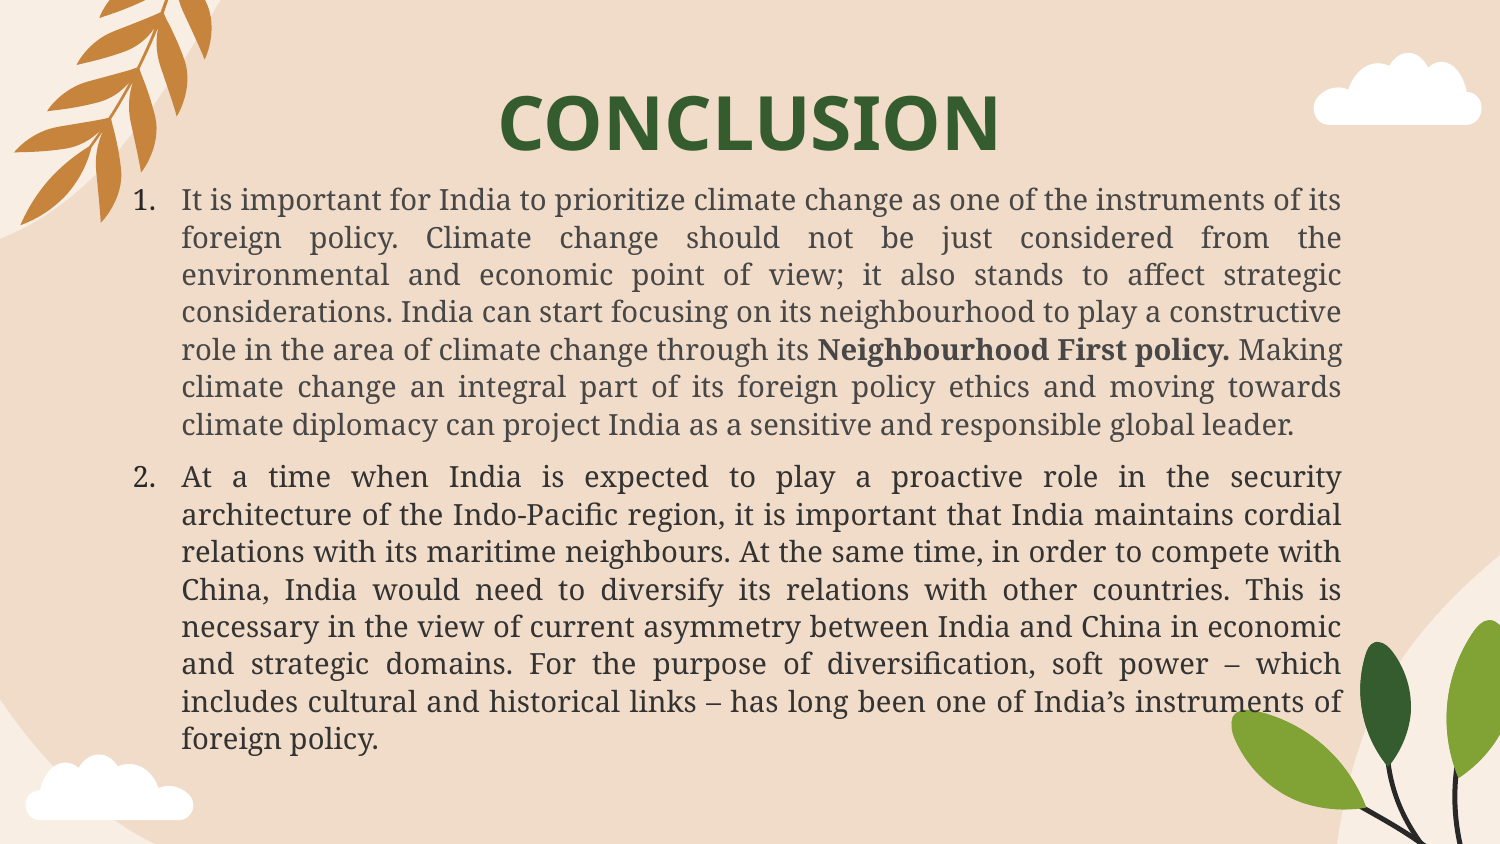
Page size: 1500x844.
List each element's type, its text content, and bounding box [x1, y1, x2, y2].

text_box [25, 754, 194, 821]
title CONCLUSION [116, 60, 1383, 155]
list It is important for India to prioritize climate change as one of the instruments of its foreign policy. Climate change should not be just considered from the environmental and economic point of view; it also stands to affect strategic considerations. India can start focusing on its neighbourhood to play a constructive role in the area of climate change through its Neighbourhood First policy. Making climate change an integral part of its foreign policy ethics and moving towards climate diplomacy can project India as a sensitive and responsible global leader. At a time when India is expected to play a proactive role in the security architecture of the Indo-Pacific region, it is important that India maintains cordial relations with its maritime neighbours. At the same time, in order to compete with China, India would need to diversify its relations with other countries. This is necessary in the view of current asymmetry between India and China in economic and strategic domains. For the purpose of diversification, soft power – which includes cultural and historical links – has long been one of India’s instruments of foreign policy. [91, 164, 1374, 763]
